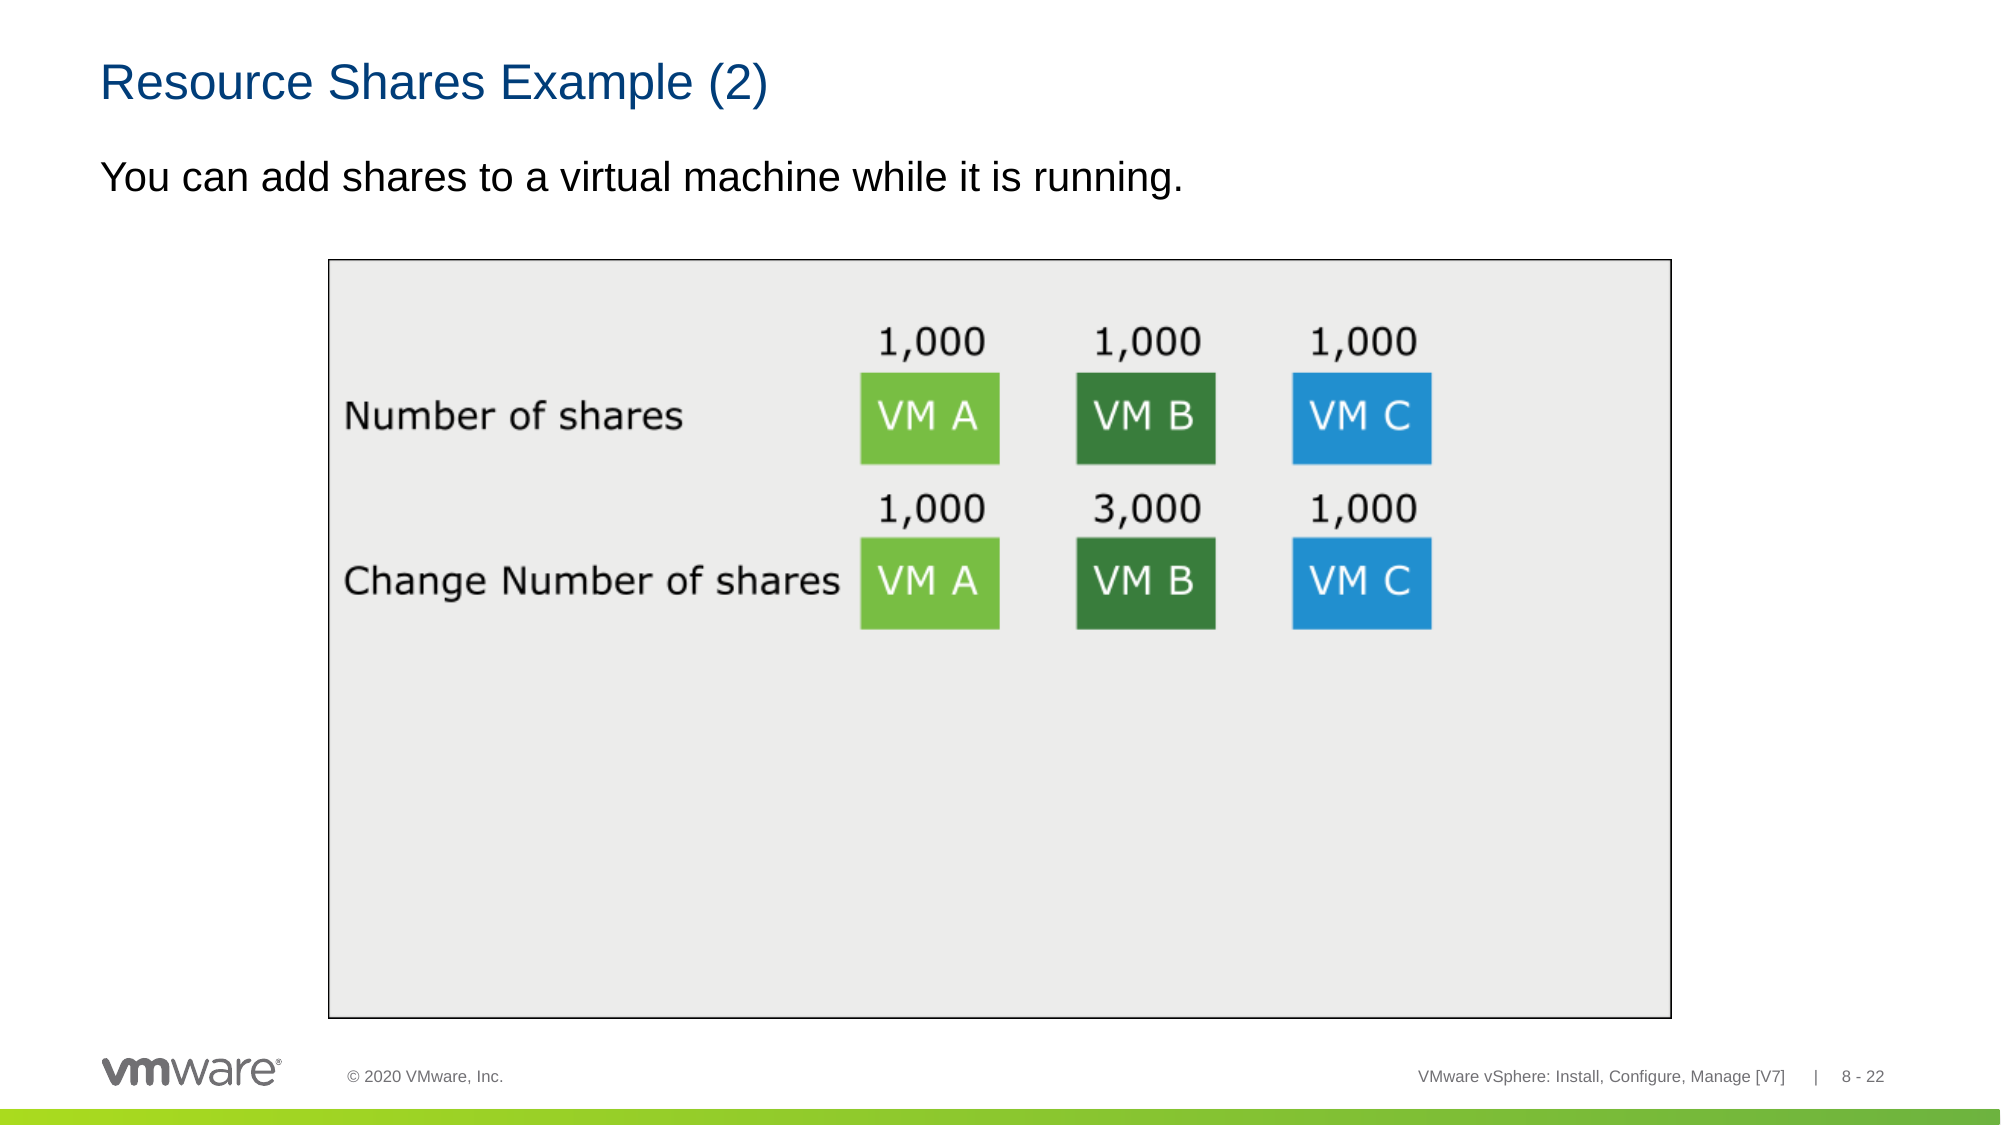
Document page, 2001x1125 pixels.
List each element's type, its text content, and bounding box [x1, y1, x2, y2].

list You can add shares to a virtual machine while it is running. [99, 149, 1900, 247]
title Resource Shares Example (2) [99, 54, 1900, 113]
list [328, 259, 1672, 1020]
footer VMware vSphere: Install, Configure, Manage [V7] | 8 - 22 [545, 1060, 1900, 1110]
